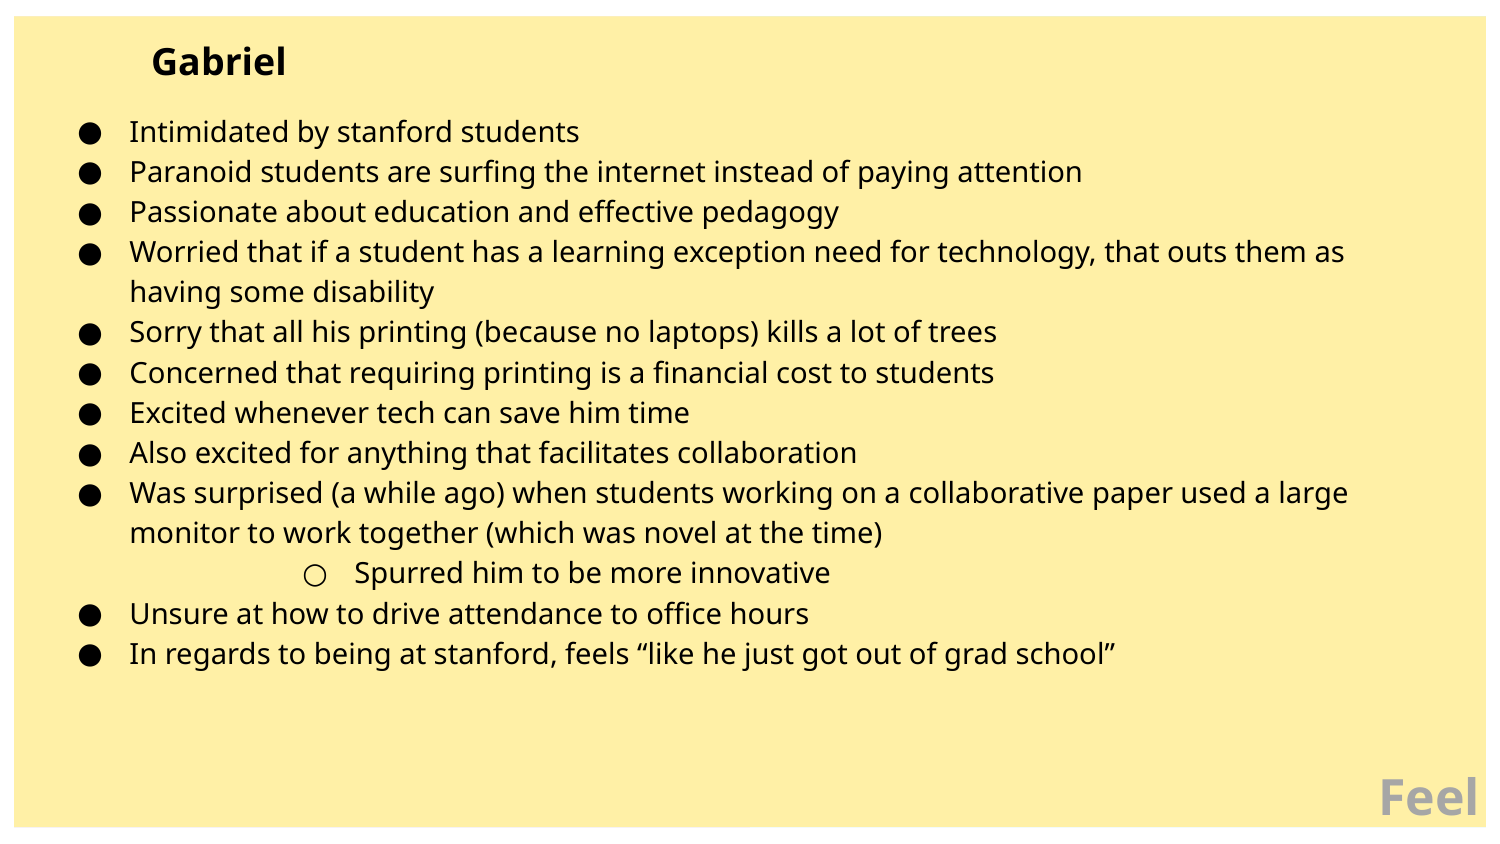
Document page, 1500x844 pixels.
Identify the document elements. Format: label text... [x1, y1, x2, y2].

text_box Gabriel [136, 22, 1111, 74]
text_box [5, 4, 1495, 839]
text_box Intimidated by stanford students Paranoid students are surfing the internet instead of paying attention Passionate about education and effective pedagogy Worried that if a student has a learning exception need for technology, that outs them as having some disability Sorry that all his printing (because no laptops) kills a lot of trees Concerned that requiring printing is a financial cost to students Excited whenever tech can save him time Also excited for anything that facilitates collaboration Was surprised (a while ago) when students working on a collaborative paper used a large monitor to work together (which was novel at the time) Spurred him to be more innovative Unsure at how to drive attendance to office hours In regards to being at stanford, feels “like he just got out of grad school” [39, 92, 1430, 822]
text_box Feel [1336, 750, 1500, 840]
